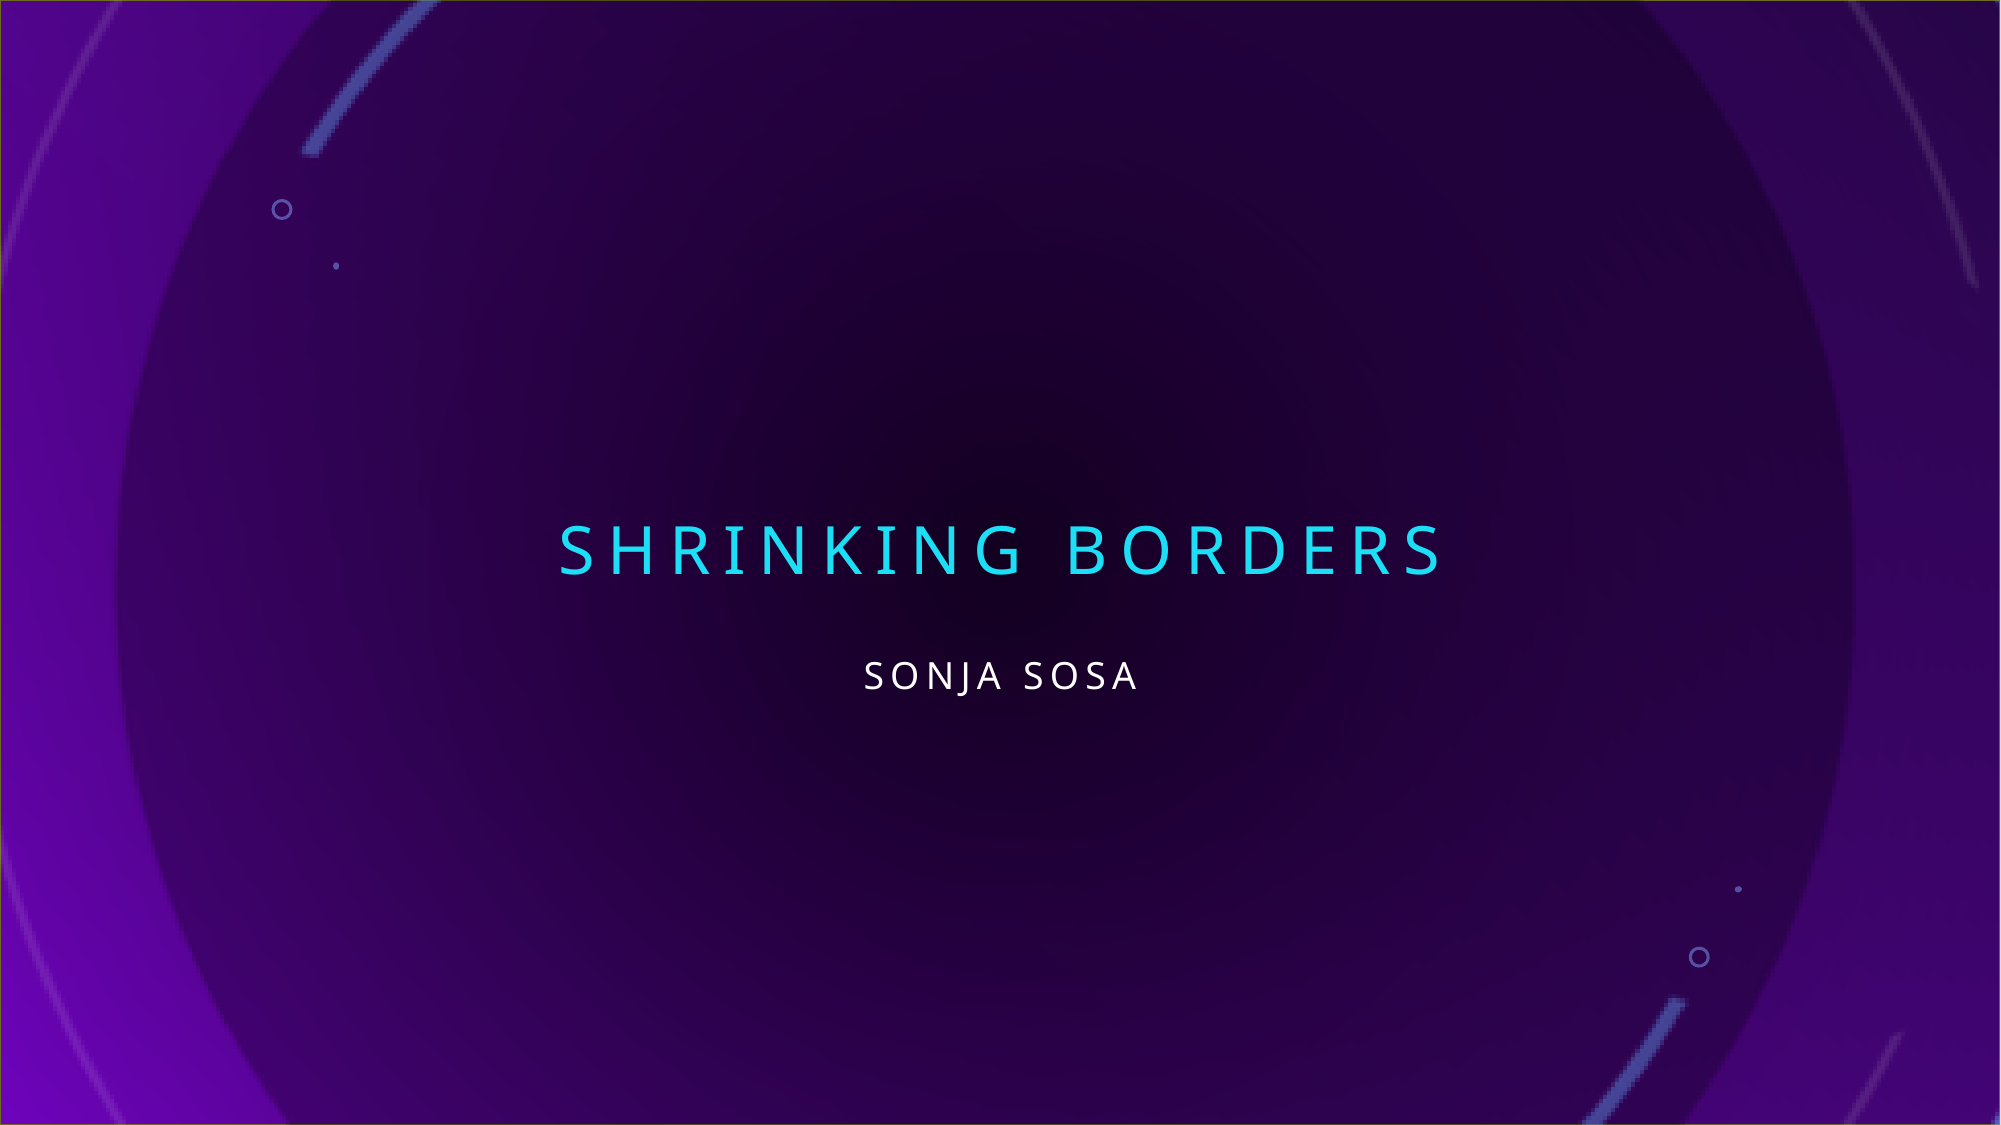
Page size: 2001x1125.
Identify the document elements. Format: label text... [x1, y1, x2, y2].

subtitle Sonja Sosa [481, 649, 1519, 1086]
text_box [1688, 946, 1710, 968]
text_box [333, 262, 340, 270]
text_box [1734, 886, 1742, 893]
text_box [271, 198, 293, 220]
picture [0, 0, 2000, 1125]
title Shrinking Borders [481, 43, 1519, 597]
